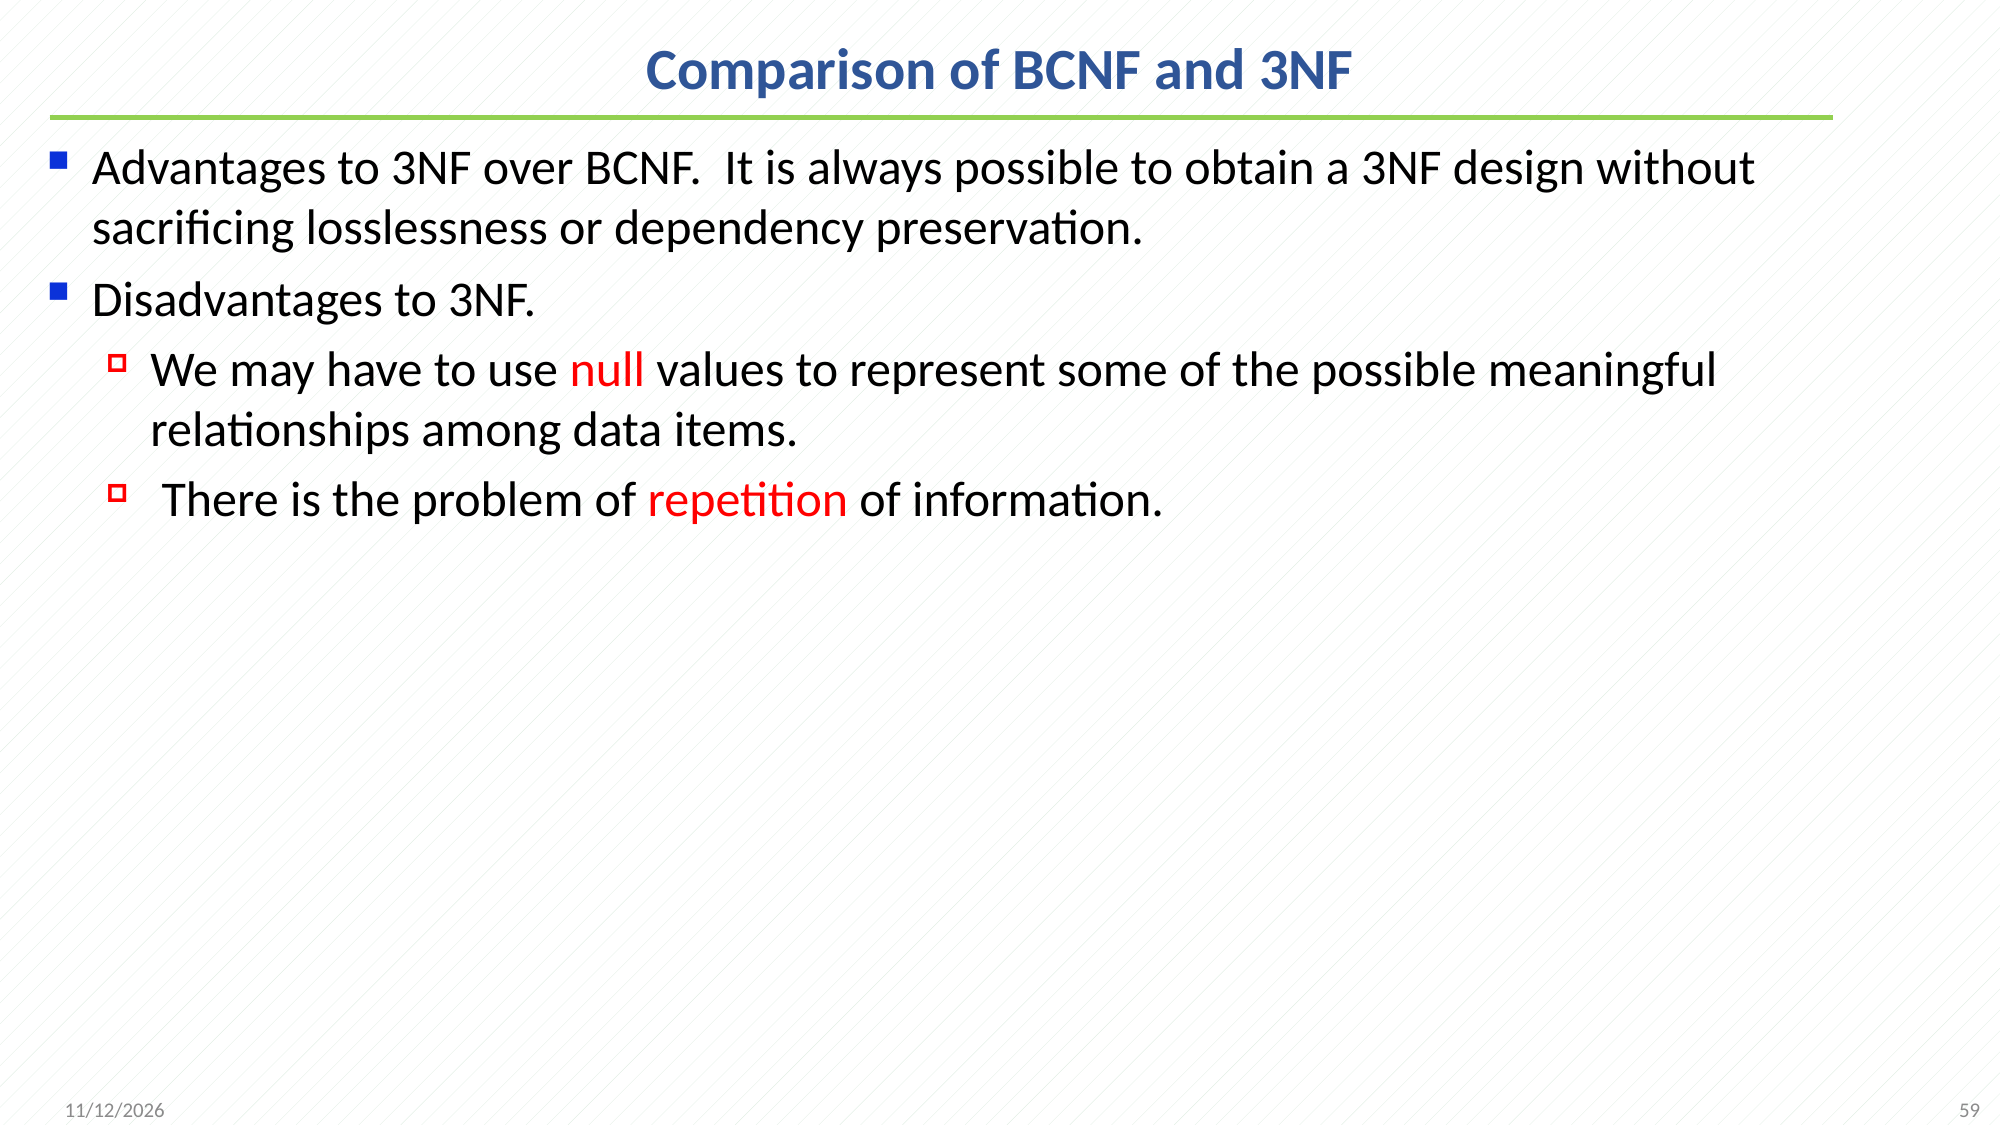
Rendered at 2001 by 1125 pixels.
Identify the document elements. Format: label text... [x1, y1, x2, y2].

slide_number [49, 1079, 500, 1125]
title Comparison of BCNF and 3NF [50, 13, 1949, 126]
slide_number 59 [1545, 1079, 1996, 1125]
list Advantages to 3NF over BCNF. It is always possible to obtain a 3NF design without sacrificing losslessness or dependency preservation. Disadvantages to 3NF. We may have to use null values to represent some of the possible meaningful relationships among data items. There is the problem of repetition of information. [32, 126, 1974, 1081]
